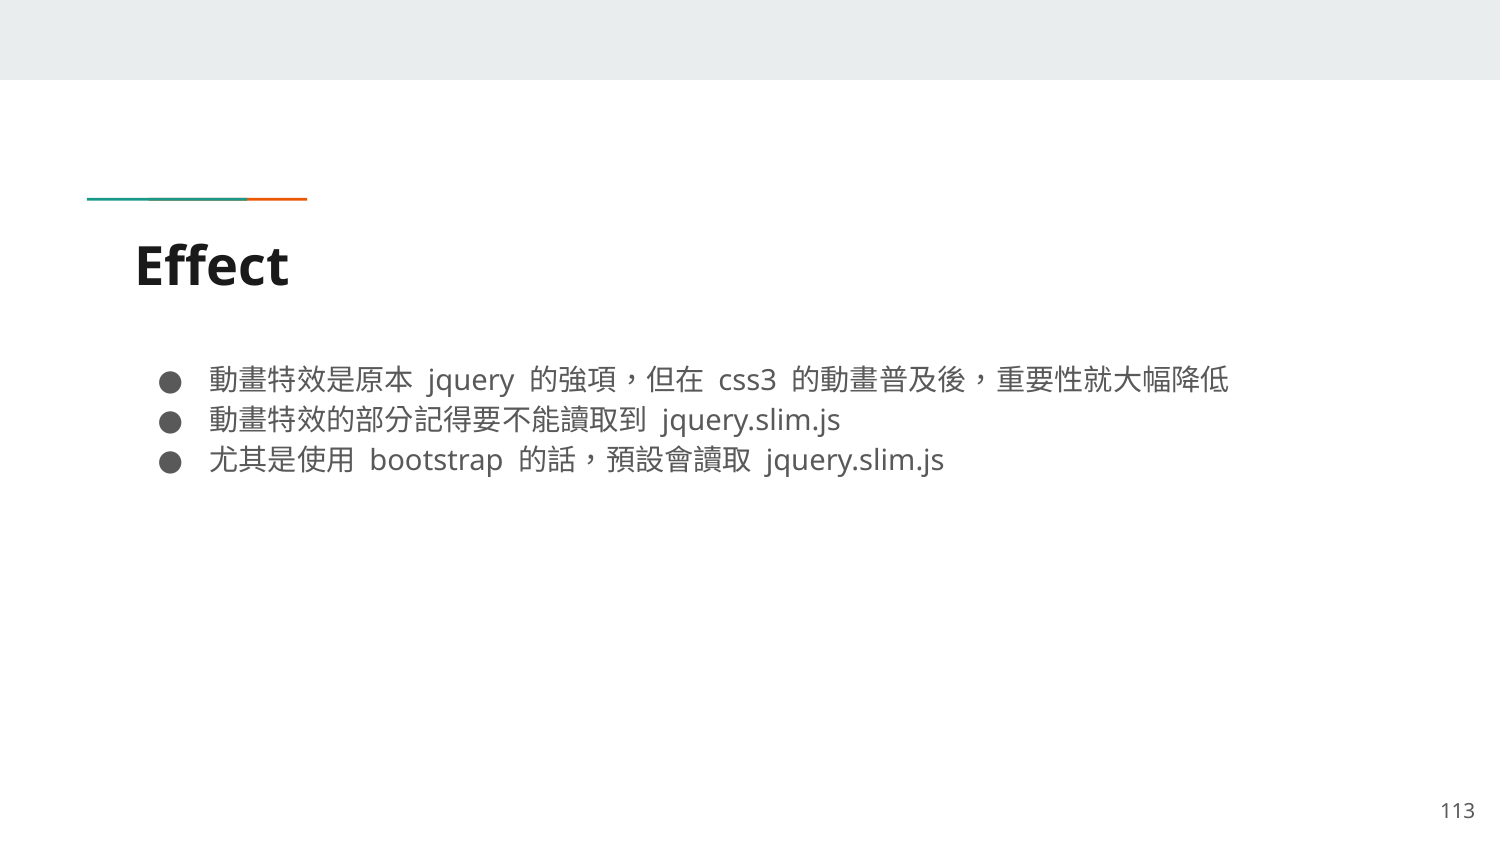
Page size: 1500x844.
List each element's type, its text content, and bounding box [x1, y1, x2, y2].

slide_number ‹#› [1400, 779, 1491, 844]
list 動畫特效是原本 jquery 的強項，但在 css3 的動畫普及後，重要性就大幅降低 動畫特效的部分記得要不能讀取到 jquery.slim.js 尤其是使用 bootstrap 的話，預設會讀取 jquery.slim.js [119, 341, 1381, 712]
title Effect [119, 216, 1381, 305]
